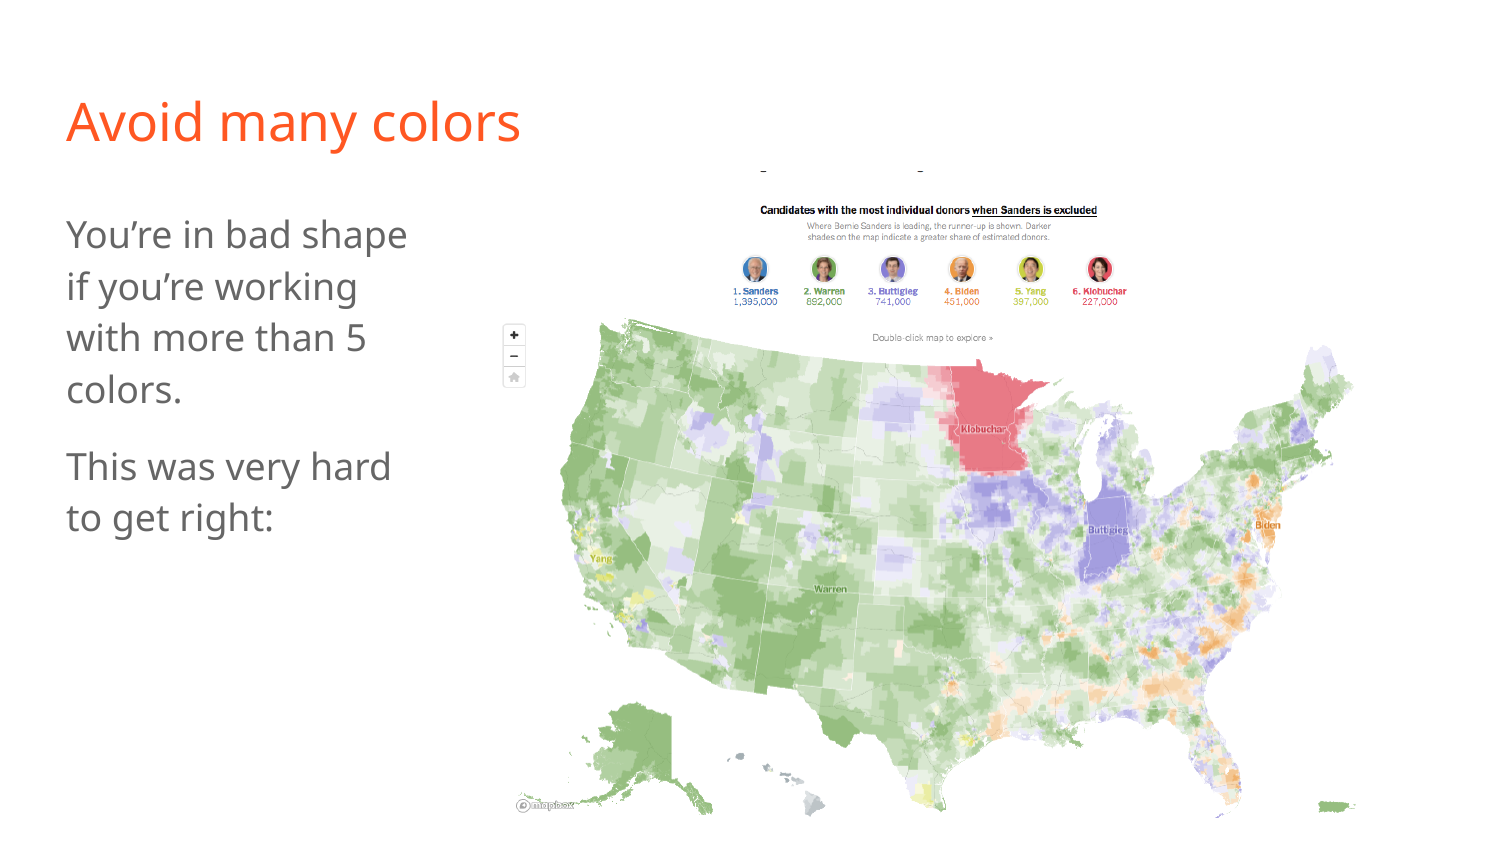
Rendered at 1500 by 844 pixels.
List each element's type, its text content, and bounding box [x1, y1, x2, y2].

picture [426, 170, 1455, 834]
list You’re in bad shape if you’re working with more than 5 colors. This was very hard to get right: [51, 189, 421, 750]
title Avoid many colors [51, 72, 1449, 167]
